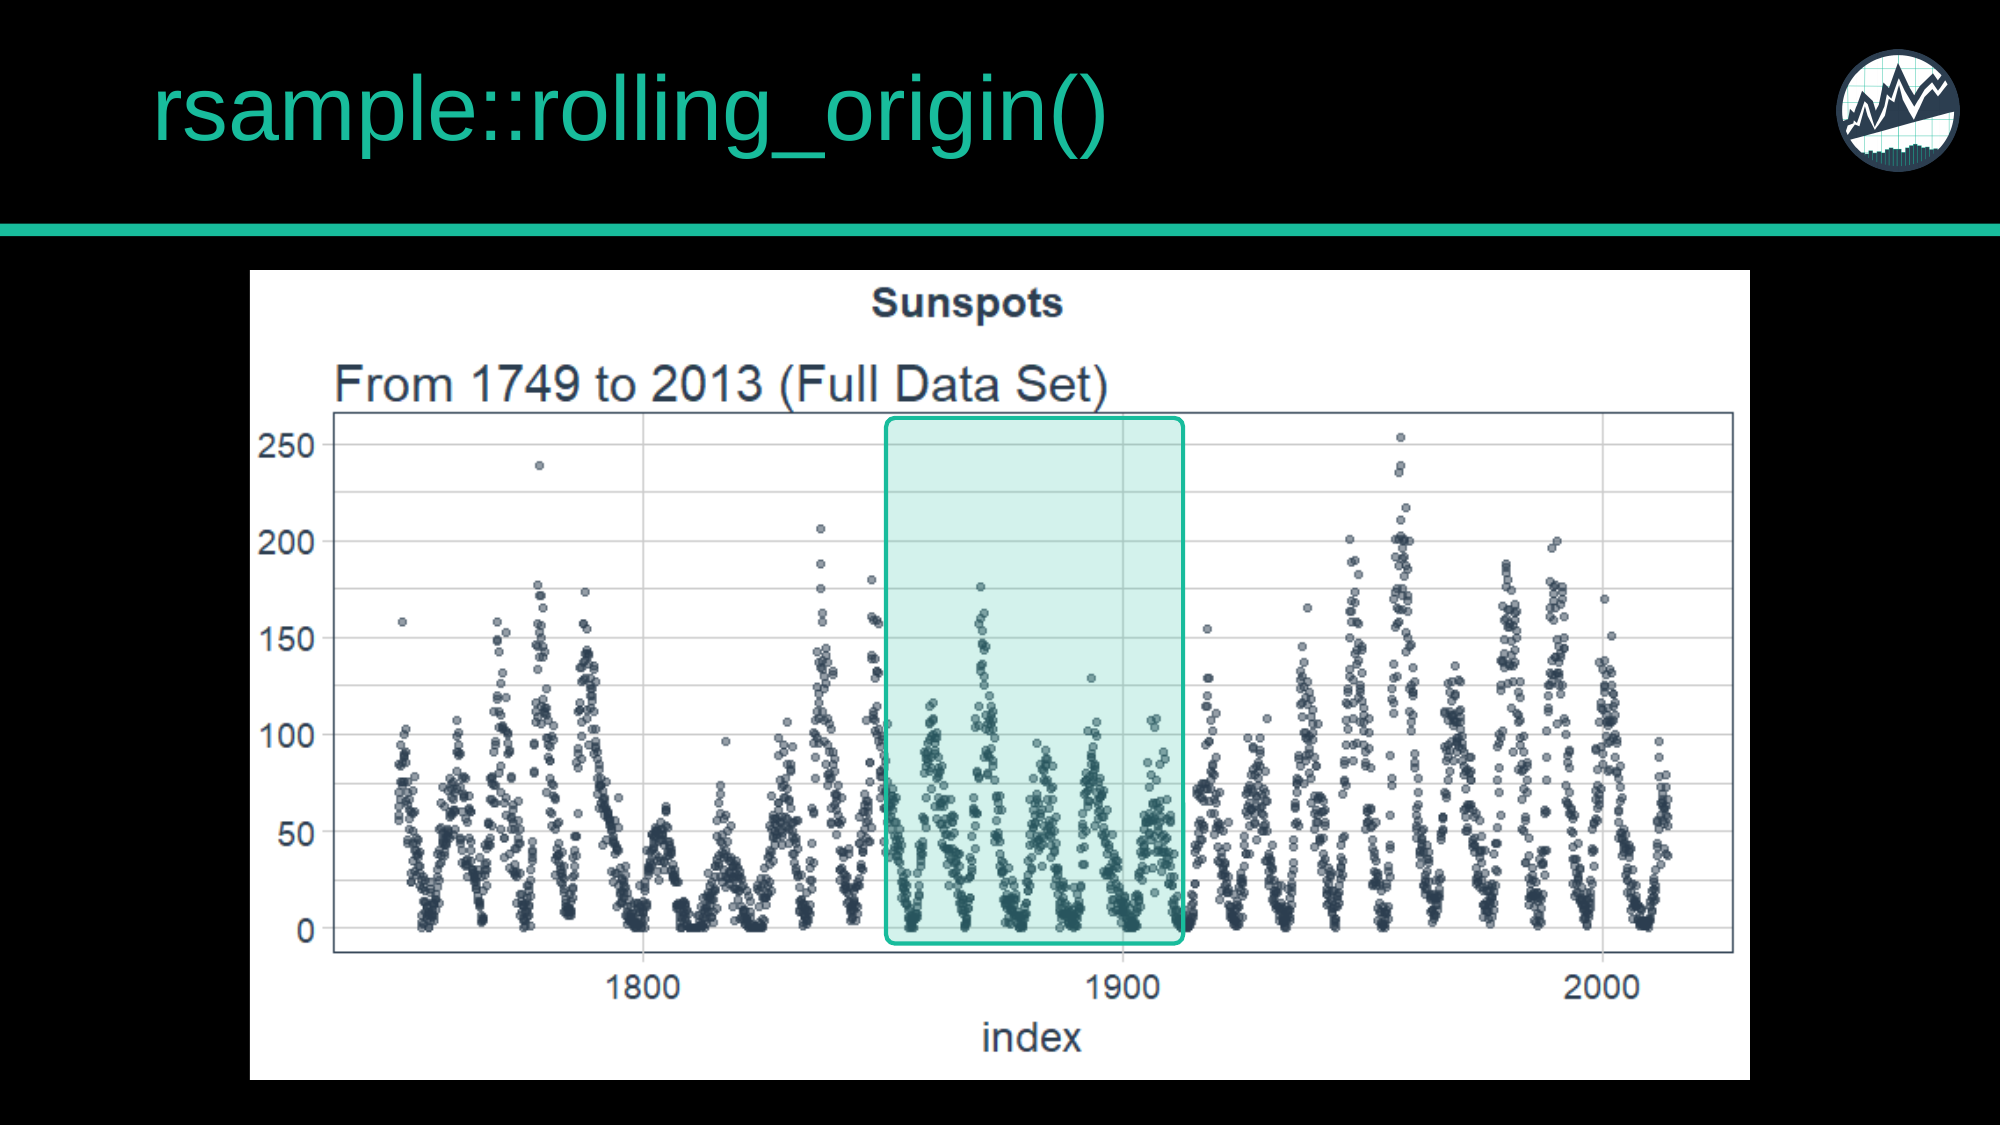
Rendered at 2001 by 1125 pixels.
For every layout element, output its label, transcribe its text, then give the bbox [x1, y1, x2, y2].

picture [249, 270, 1751, 1081]
picture [1863, 49, 1960, 172]
title rsample::rolling_origin() [137, 23, 1863, 199]
